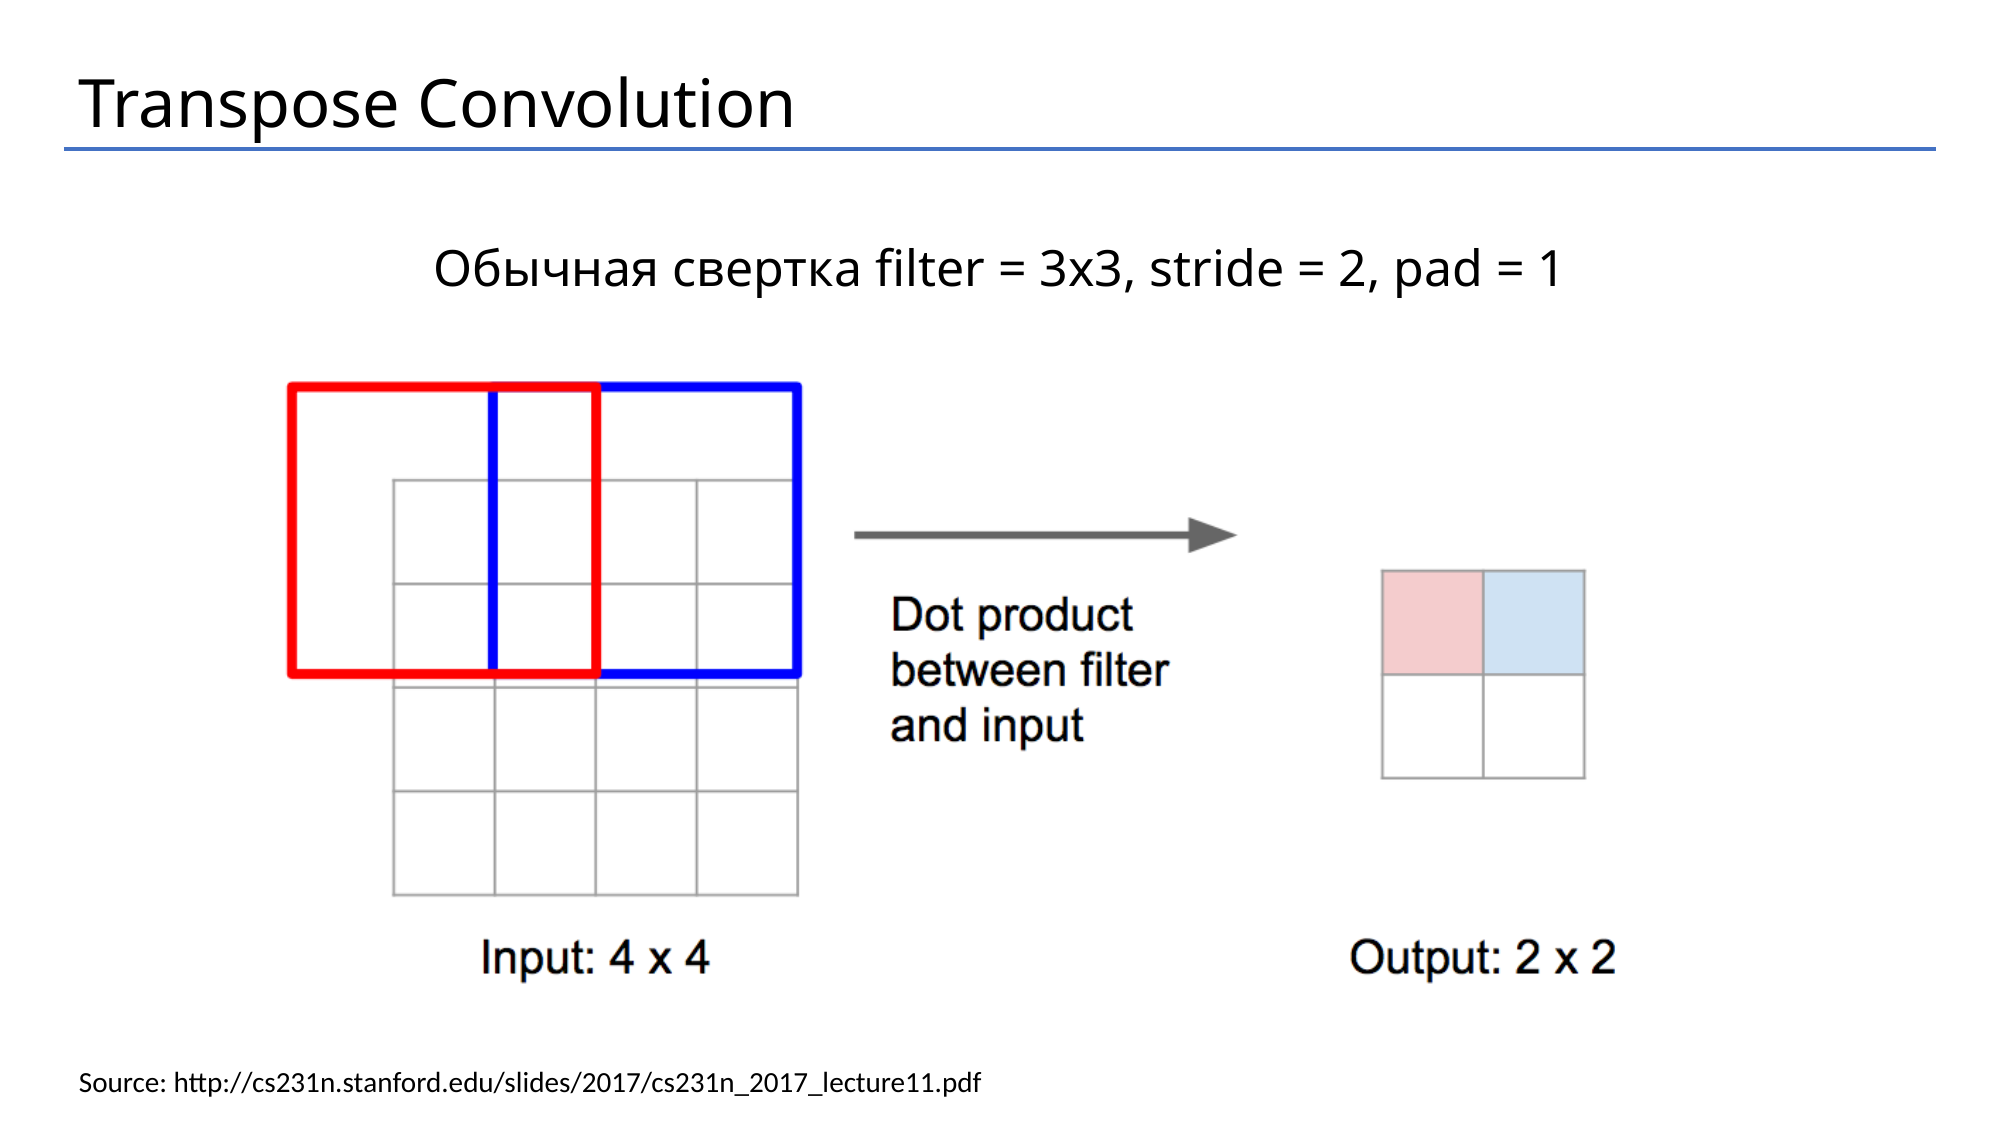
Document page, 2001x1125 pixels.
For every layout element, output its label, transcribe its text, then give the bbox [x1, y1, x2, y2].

text_box Обычная свертка filter = 3х3, stride = 2, pad = 1 [418, 229, 1582, 304]
text_box Source: http://cs231n.stanford.edu/slides/2017/cs231n_2017_lecture11.pdf [63, 1055, 1784, 1106]
picture [262, 349, 1738, 1012]
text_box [63, 52, 1936, 149]
